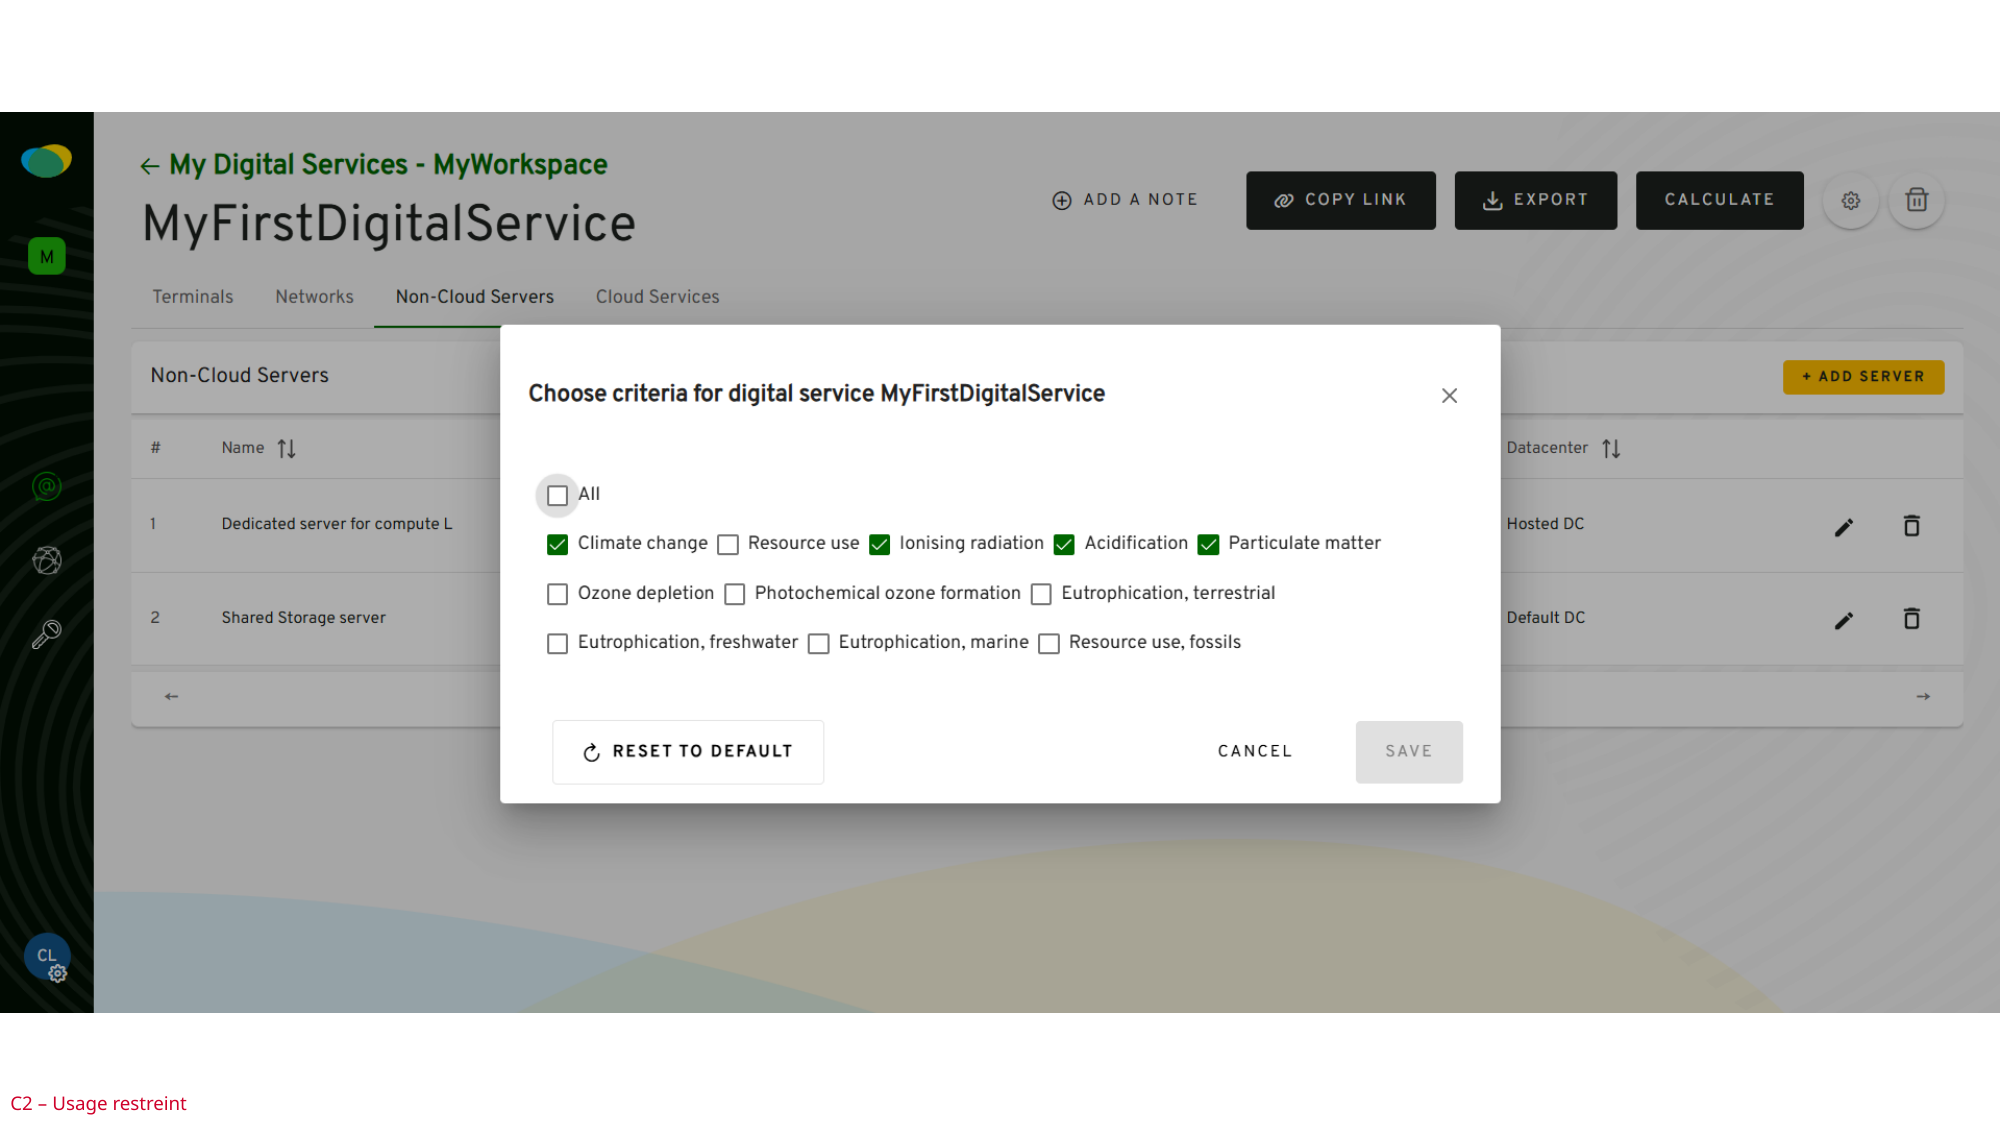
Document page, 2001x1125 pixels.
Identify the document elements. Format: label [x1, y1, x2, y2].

picture [0, 111, 2000, 1014]
